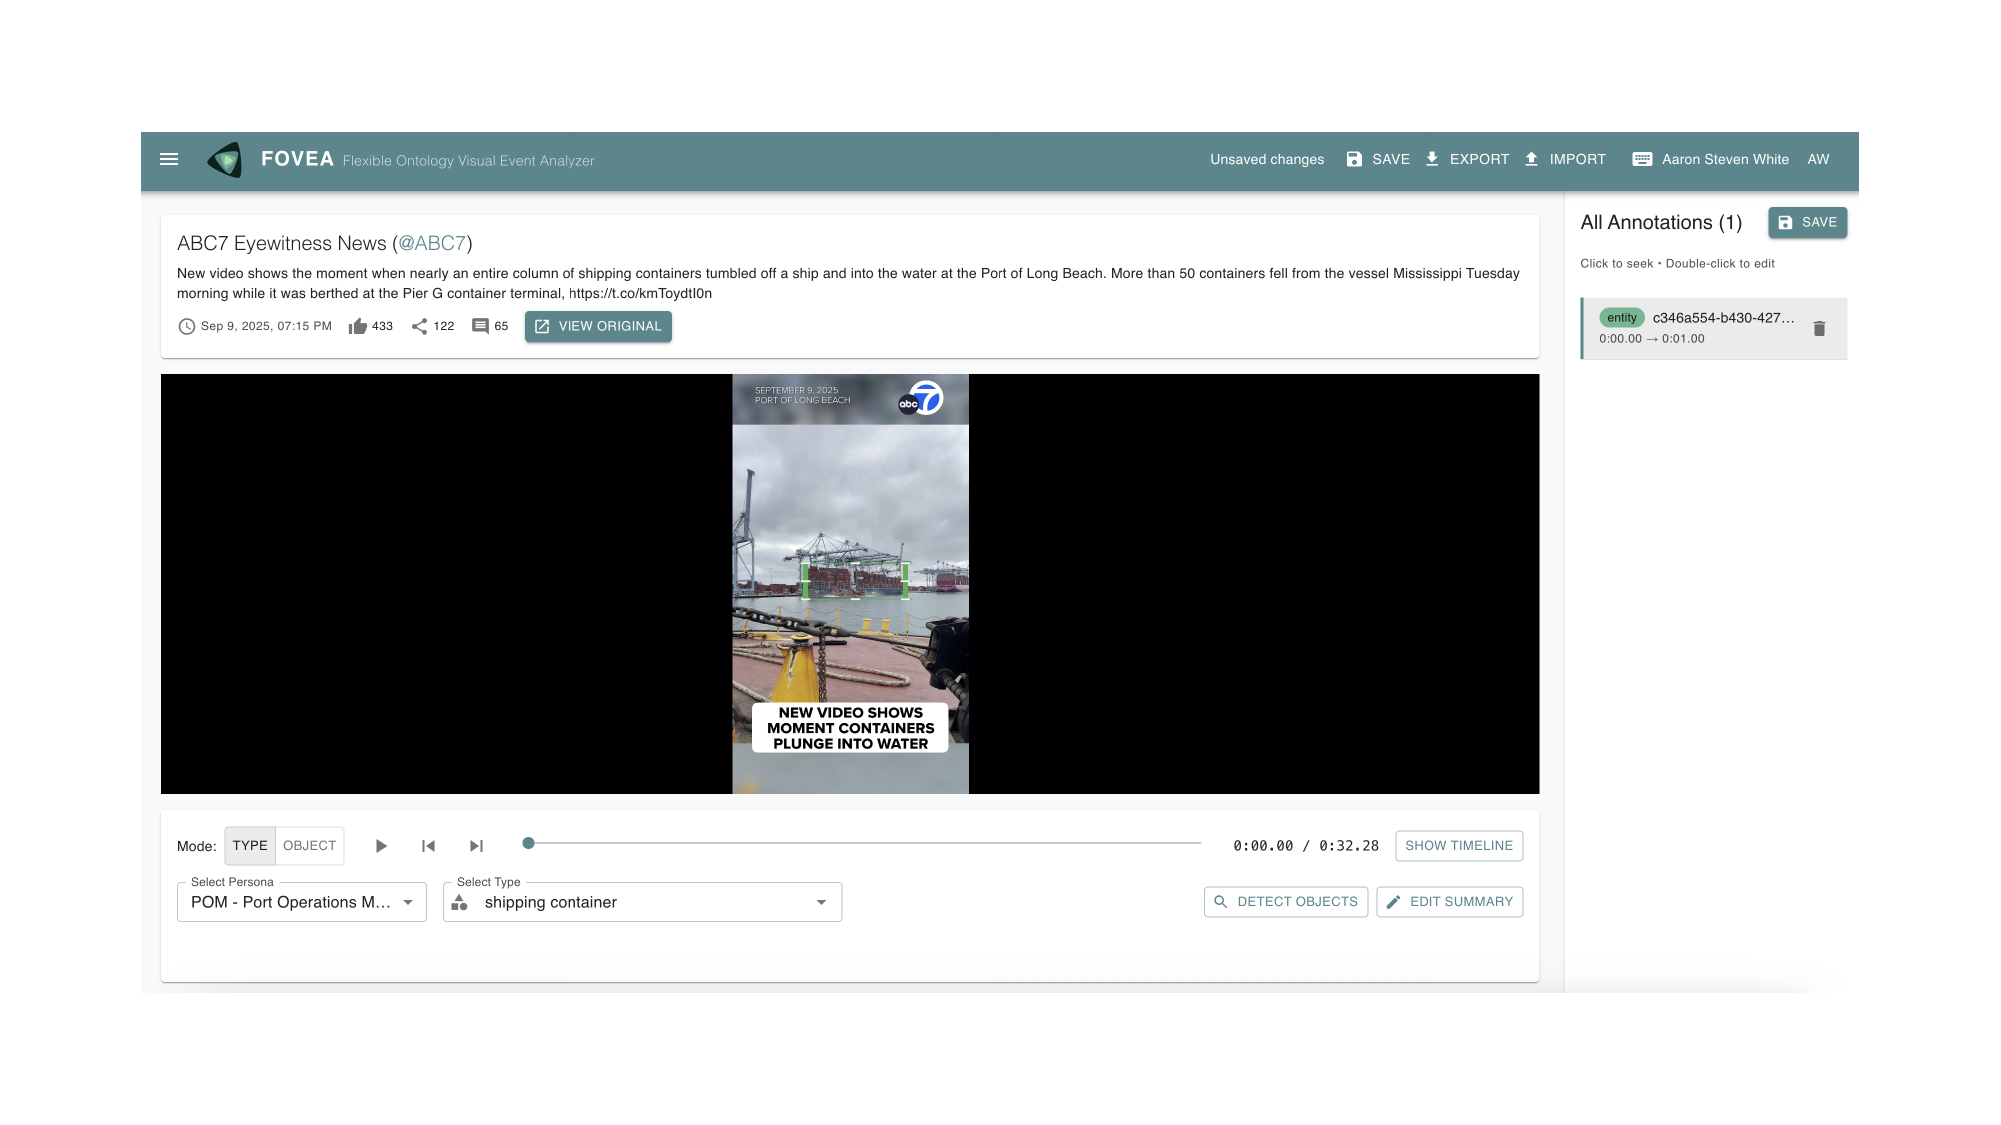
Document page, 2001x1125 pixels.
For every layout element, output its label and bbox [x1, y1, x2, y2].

picture [140, 132, 1860, 993]
